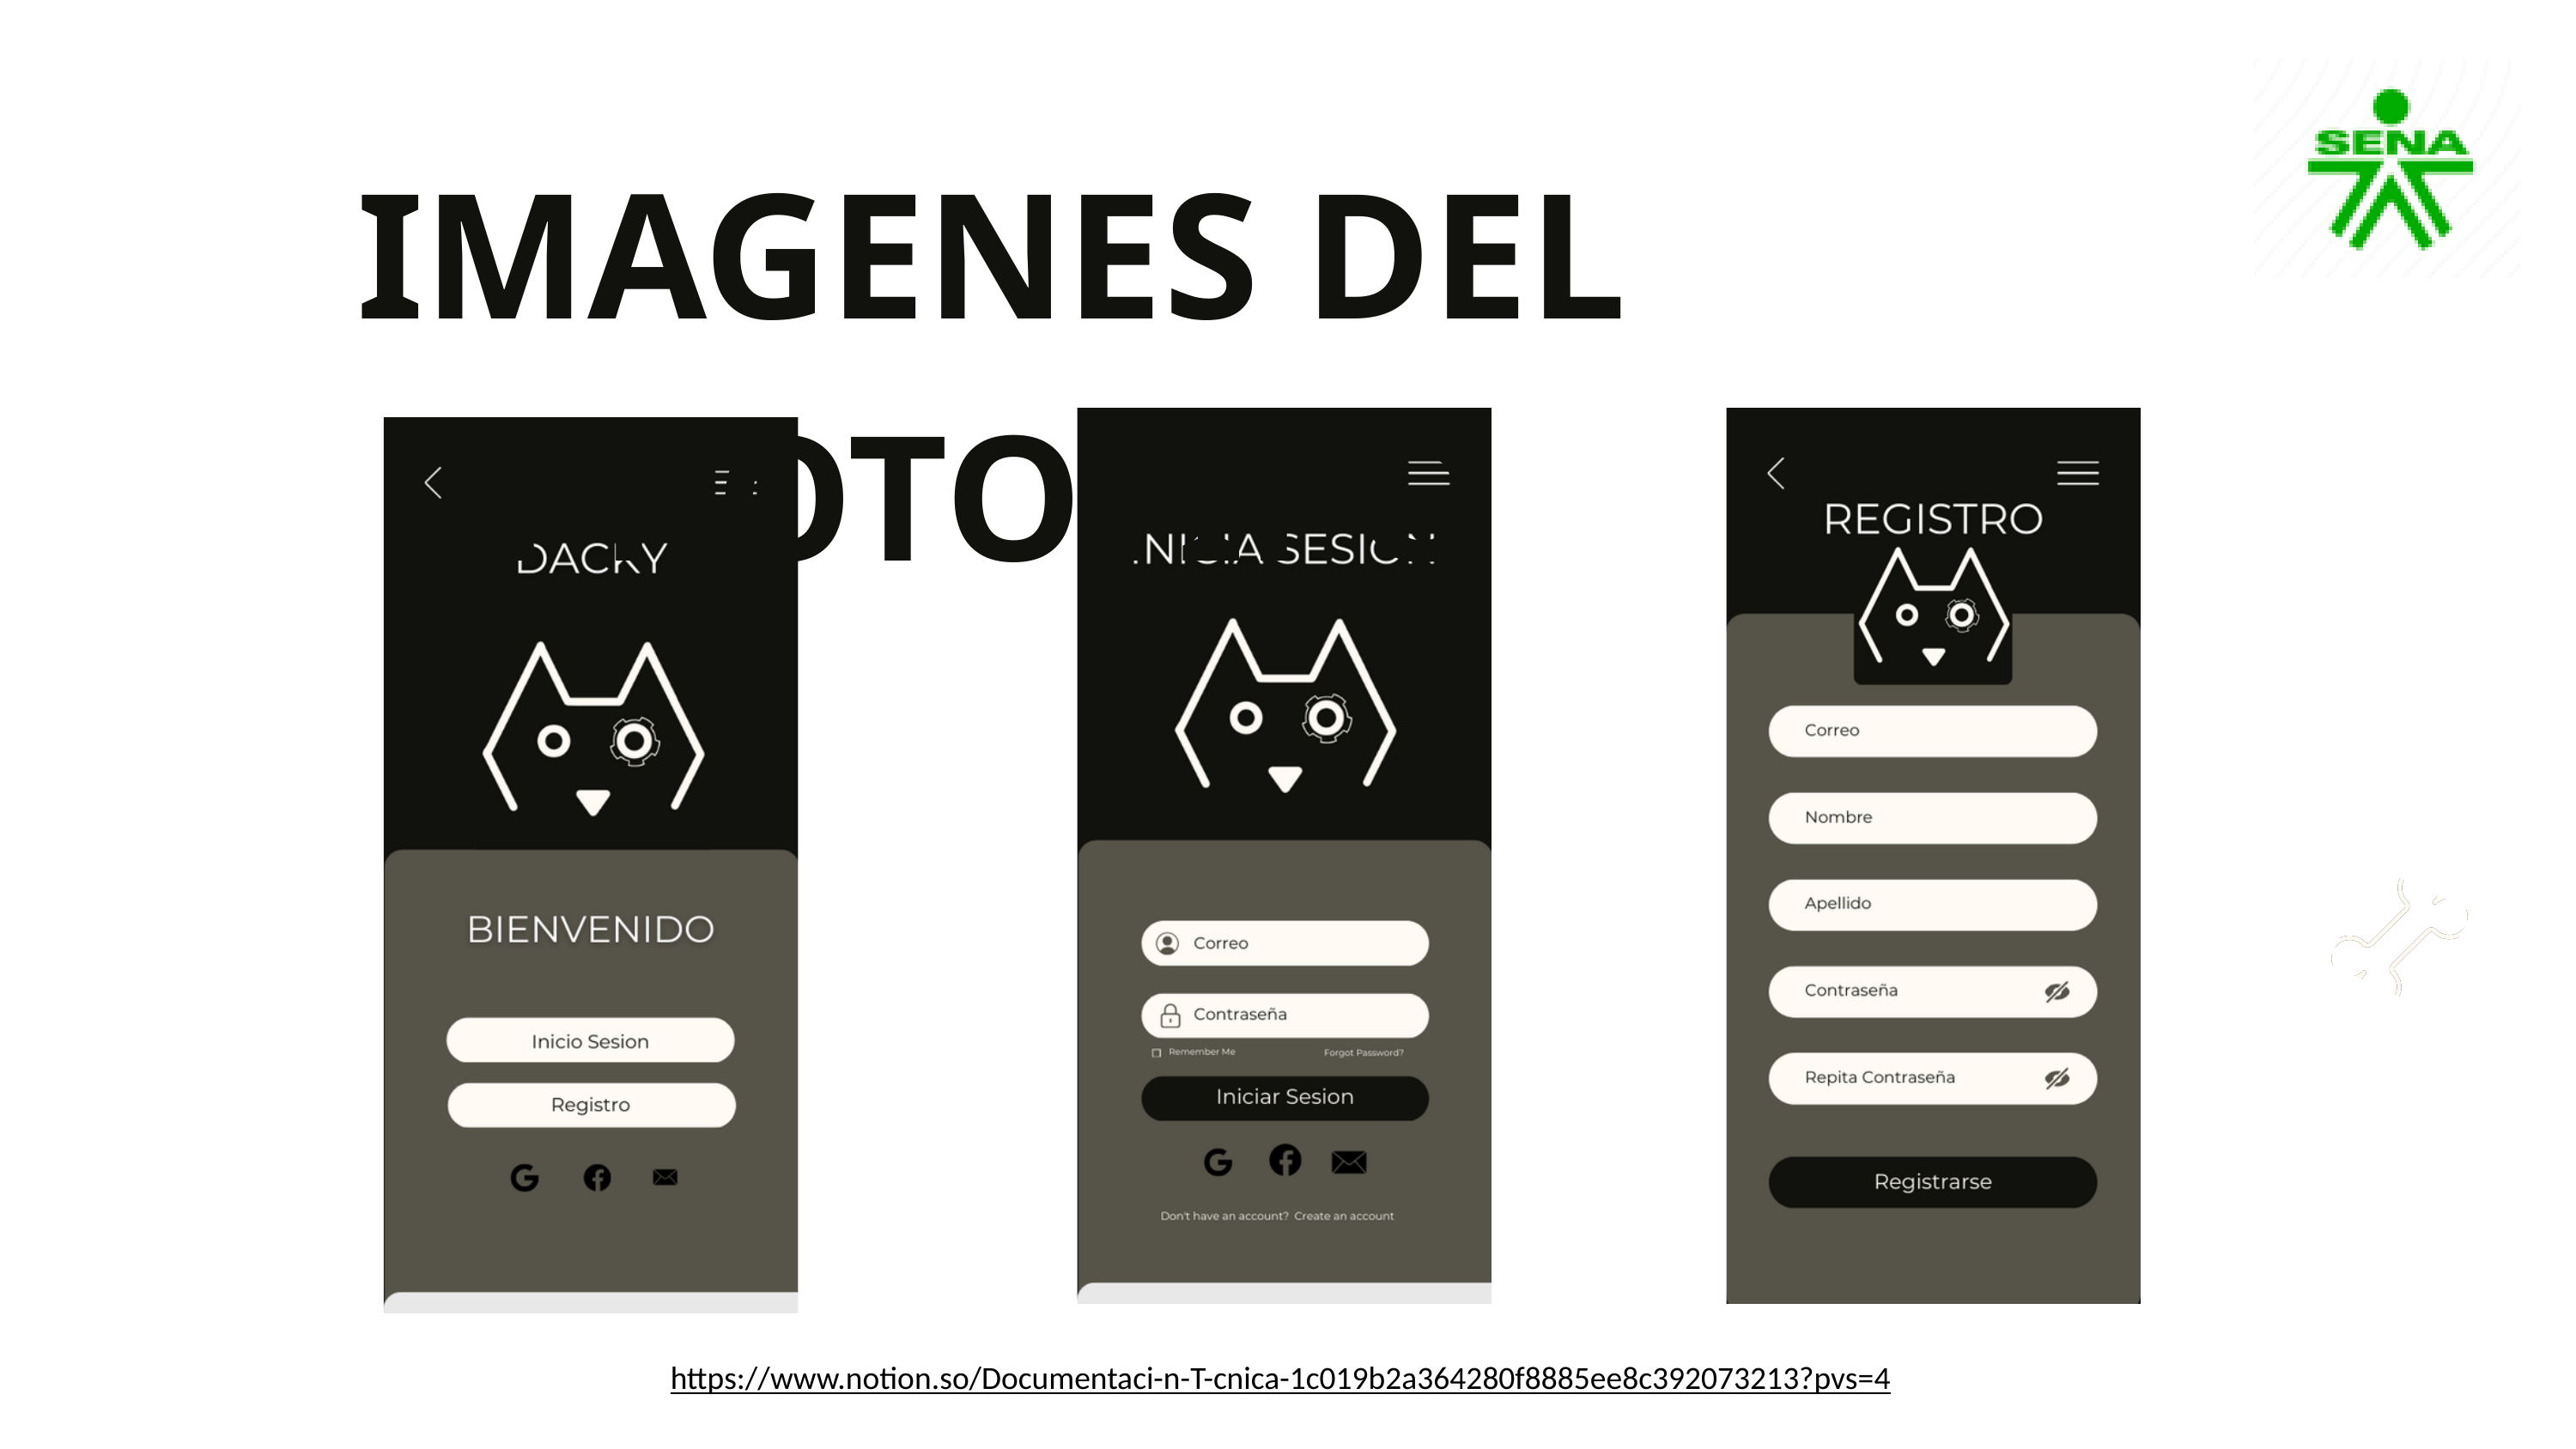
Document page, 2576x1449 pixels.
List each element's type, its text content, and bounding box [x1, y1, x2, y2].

text_box [383, 596, 799, 1313]
text_box [1726, 408, 2141, 1304]
picture [2253, 58, 2521, 278]
text_box [2327, 865, 2472, 1009]
text_box IMAGENES DEL PROTOTIPO [144, 110, 1840, 596]
text_box https://www.notion.so/Documentaci-n-T-cnica-1c019b2a364280f8885ee8c392073213?pvs=4 [658, 1351, 1911, 1403]
text_box [1077, 596, 1492, 1304]
